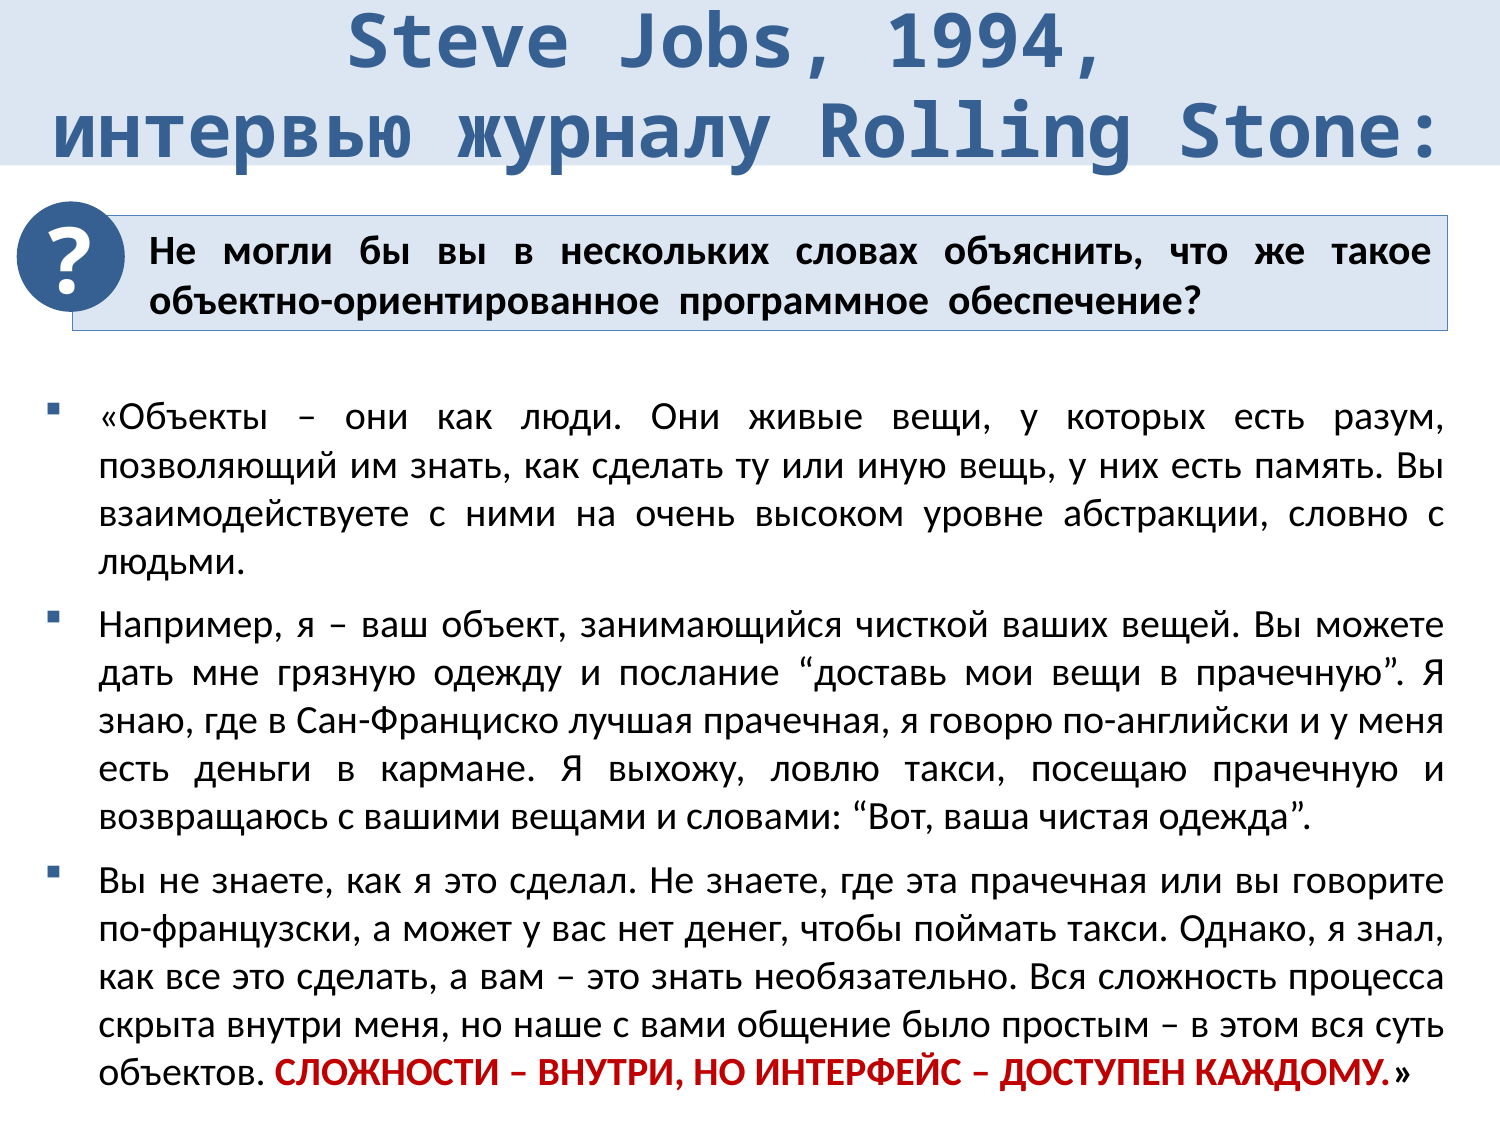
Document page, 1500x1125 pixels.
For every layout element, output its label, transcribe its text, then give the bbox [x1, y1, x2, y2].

text_box Не могли бы вы в нескольких словах объяснить, что же такое объектно-ориентированное программное обеспечение? [72, 215, 1448, 331]
list «Объекты – они как люди. Они живые вещи, у которых есть разум, позволяющий им знать, как сделать ту или иную вещь, у них есть память. Вы взаимодействуете с ними на очень высоком уровне абстракции, словно с людьми. Например, я – ваш объект, занимающийся чисткой ваших вещей. Вы можете дать мне грязную одежду и послание “доставь мои вещи в прачечную”. Я знаю, где в Сан-Франциско лучшая прачечная, я говорю по-английски и у меня есть деньги в кармане. Я выхожу, ловлю такси, посещаю прачечную и возвращаюсь с вашими вещами и словами: “Вот, ваша чистая одежда”. Вы не знаете, как я это сделал. Не знаете, где эта прачечная или вы говорите по-французски, а может у вас нет денег, чтобы поймать такси. Однако, я знал, как все это сделать, а вам – это знать необязательно. Вся сложность процесса скрыта внутри меня, но наше с вами общение было простым – в этом вся суть объектов. СЛОЖНОСТИ – ВНУТРИ, НО ИНТЕРФЕЙС – ДОСТУПЕН КАЖДОМУ.» [29, 382, 1462, 1119]
title Steve Jobs, 1994, интервью журналу Rolling Stone: [0, 0, 1500, 166]
text_box ? [17, 202, 125, 312]
